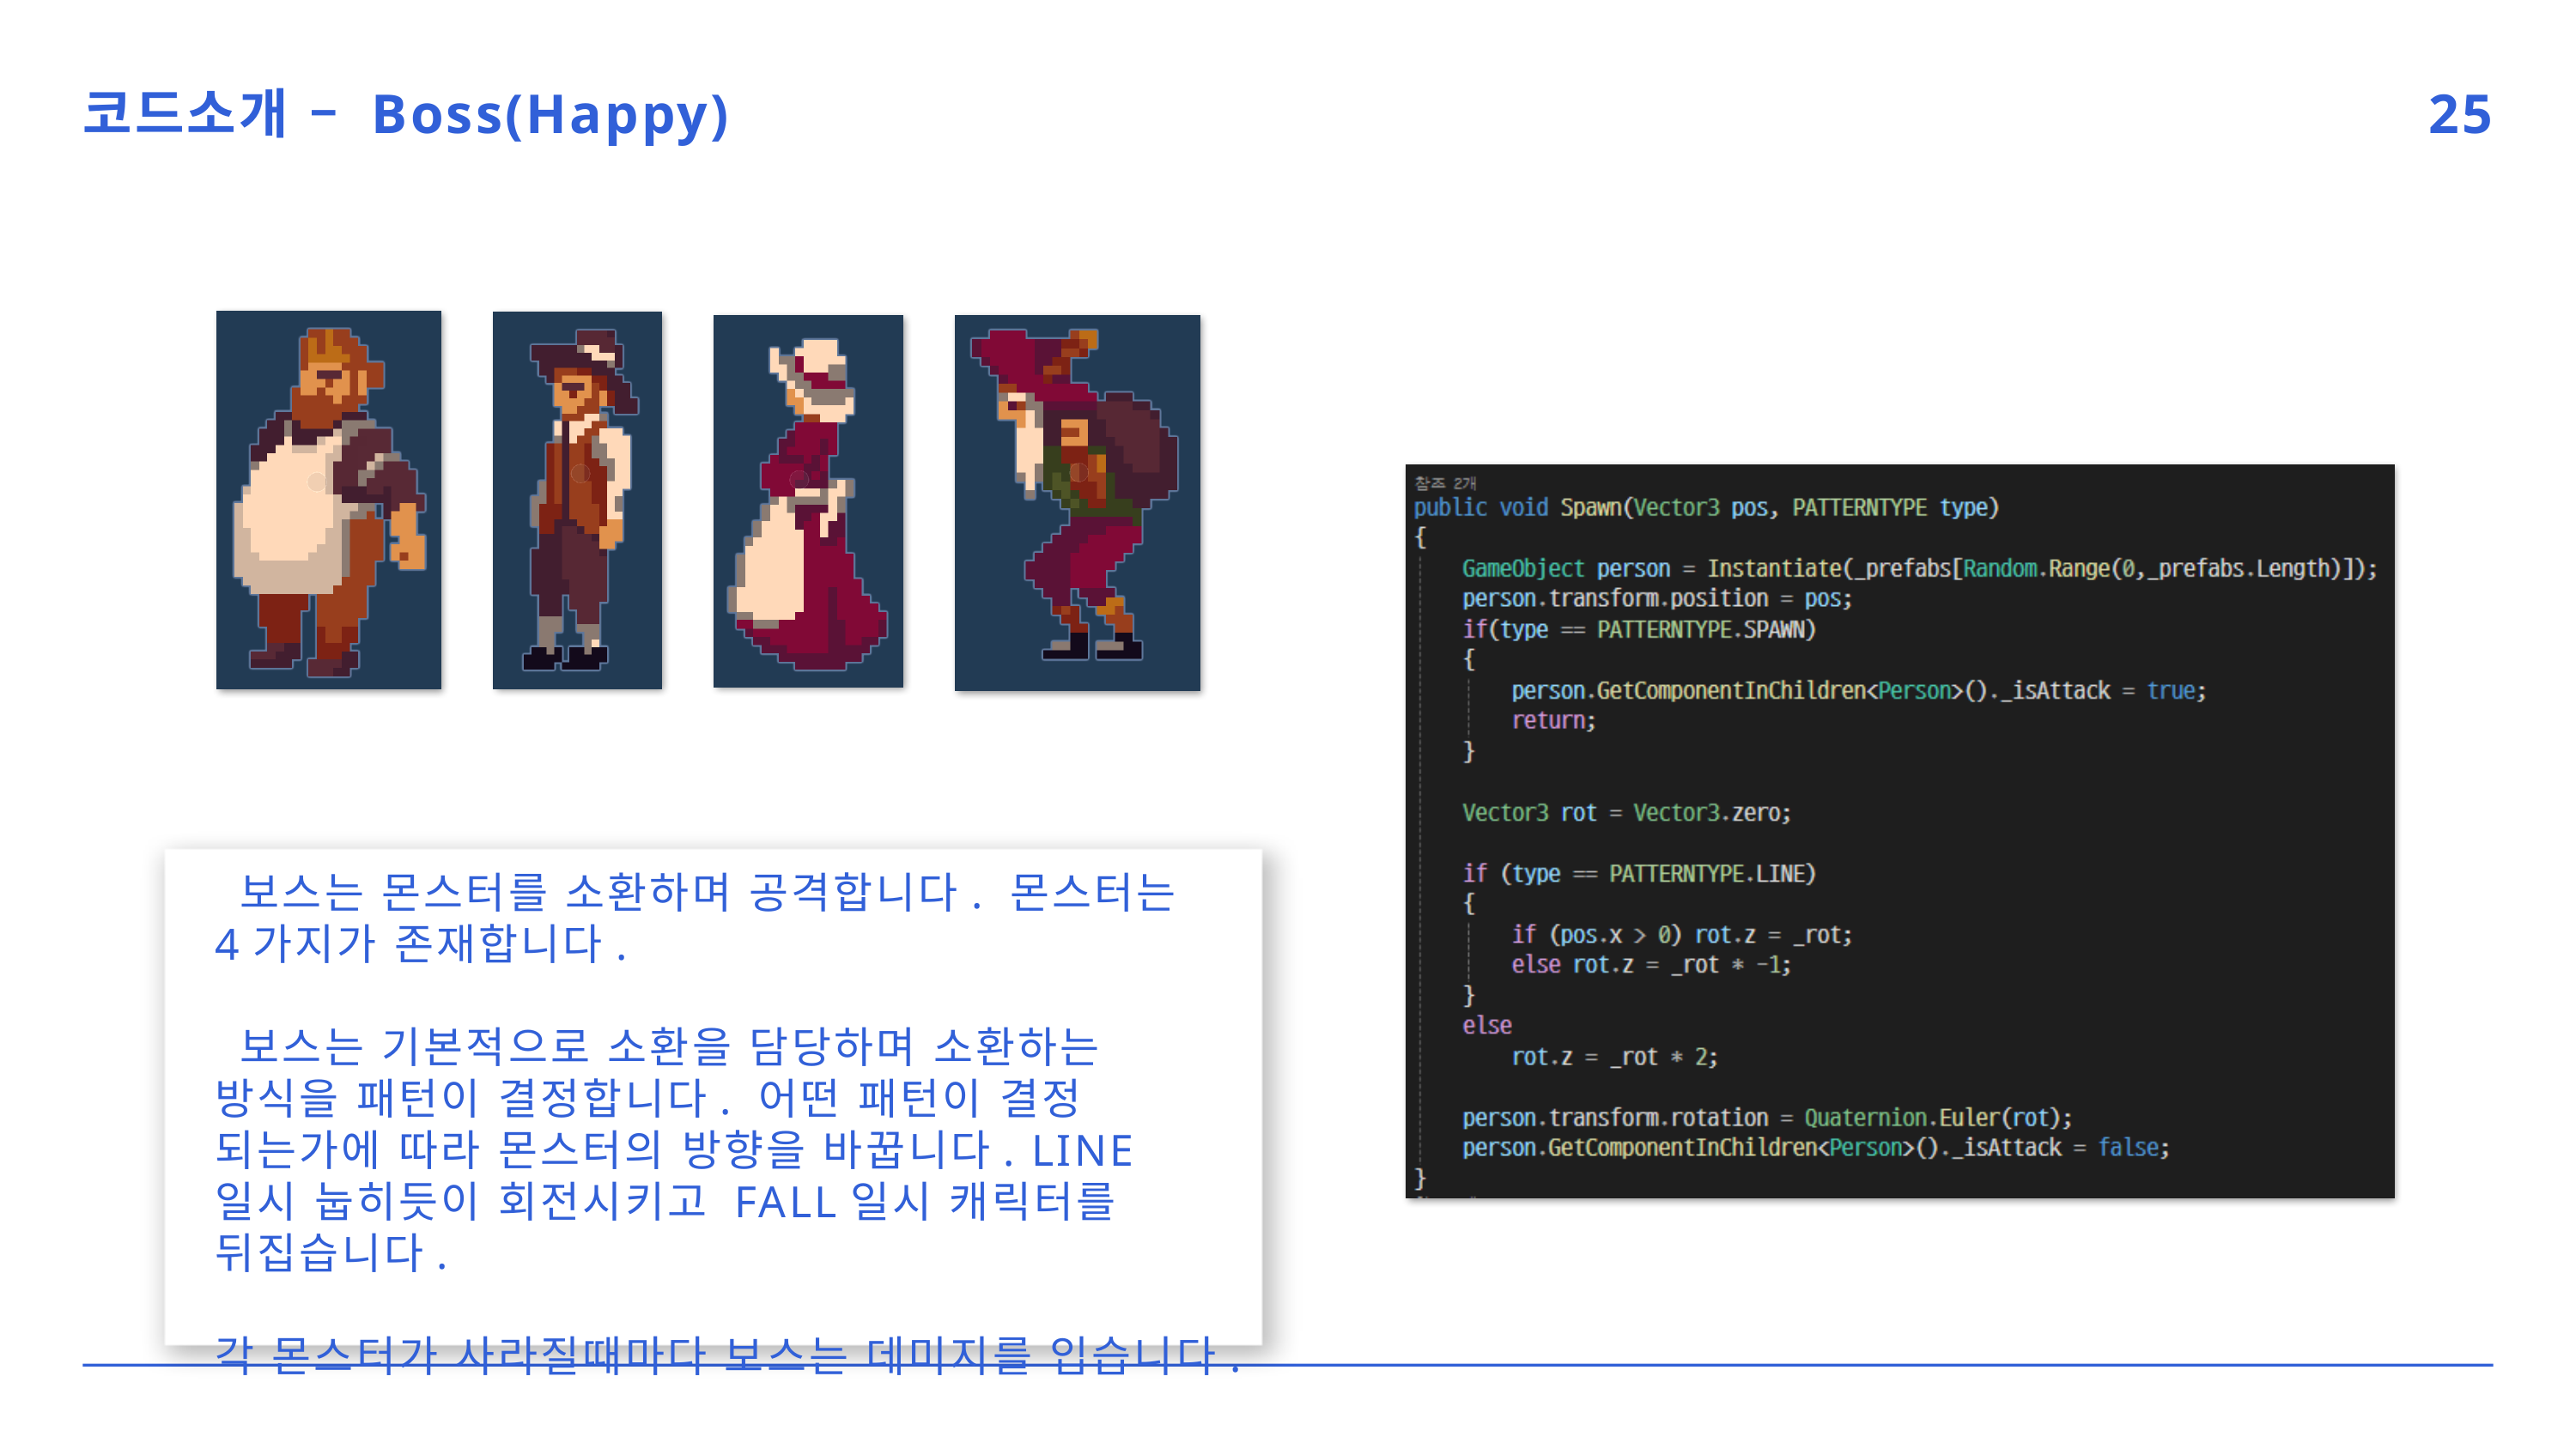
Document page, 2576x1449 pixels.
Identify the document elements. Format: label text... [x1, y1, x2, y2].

picture [714, 314, 903, 688]
text_box 25 [2093, 85, 2494, 145]
text_box 보스는 몬스터를 소환하며 공격합니다. 몬스터는 4가지가 존재합니다. 보스는 기본적으로 소환을 담당하며 소환하는 방식을 패턴이 결정합니다. 어떤 패턴이 결정 되는가에 따라 몬스터의 방향을 바꿉니다. LINE일시 눕히듯이 회전시키고 FALL일시 캐릭터를 뒤집습니다. 각 몬스터가 사라질때마다 보스는 데미지를 입습니다. [202, 859, 1241, 1388]
picture [493, 312, 662, 689]
picture [1406, 464, 2395, 1198]
text_box 코드소개 – Boss(Happy) [82, 85, 1245, 145]
text_box [140, 831, 1303, 1379]
picture [216, 311, 441, 690]
picture [955, 314, 1200, 692]
